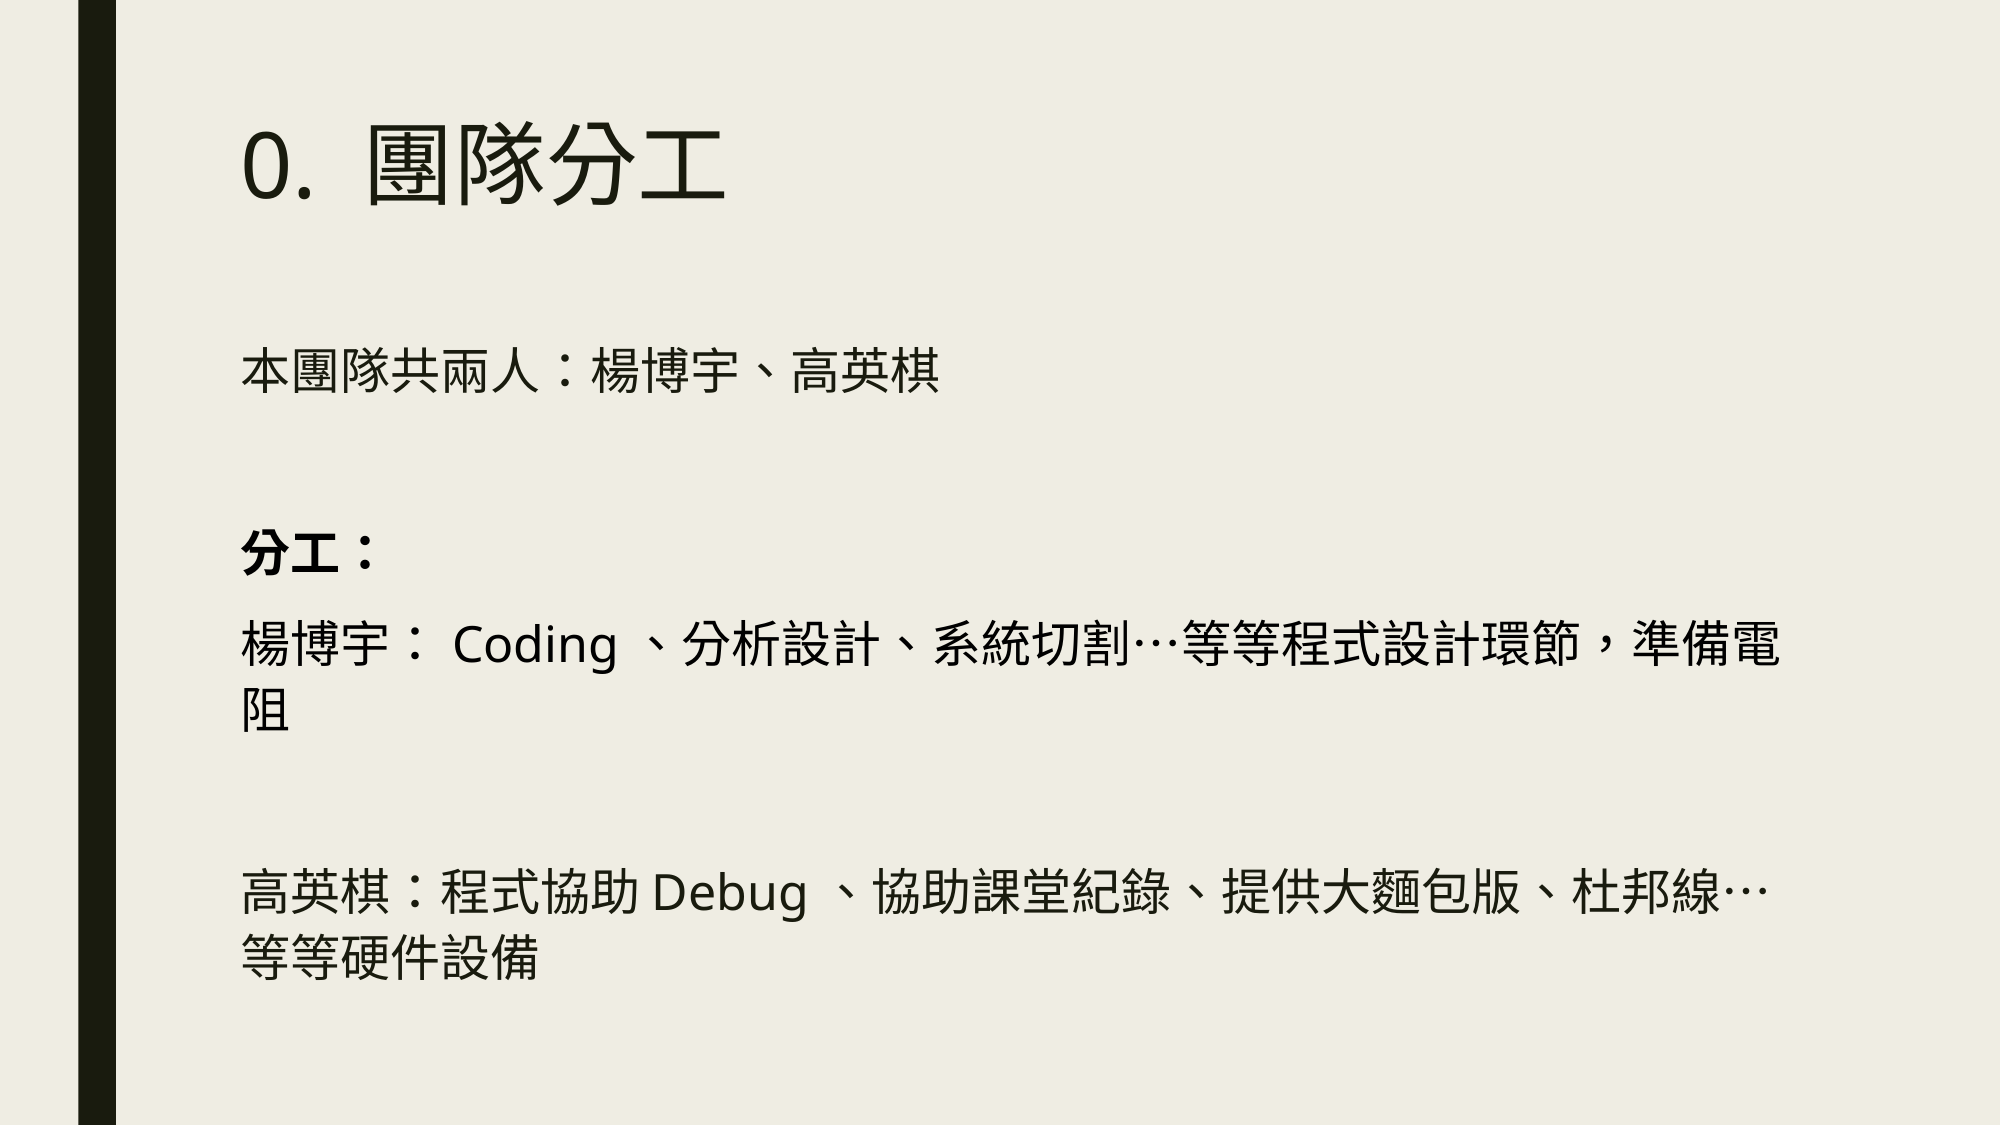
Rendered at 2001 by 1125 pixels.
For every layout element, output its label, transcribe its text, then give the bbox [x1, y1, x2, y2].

list 本團隊共兩人：楊博宇、高英棋 分工： 楊博宇：Coding、分析設計、系統切割…等等程式設計環節，準備電阻 高英棋：程式協助Debug、協助課堂紀錄、提供大麵包版、杜邦線…等等硬件設備 [225, 326, 1800, 1013]
title 0. 團隊分工 [225, 112, 1800, 326]
